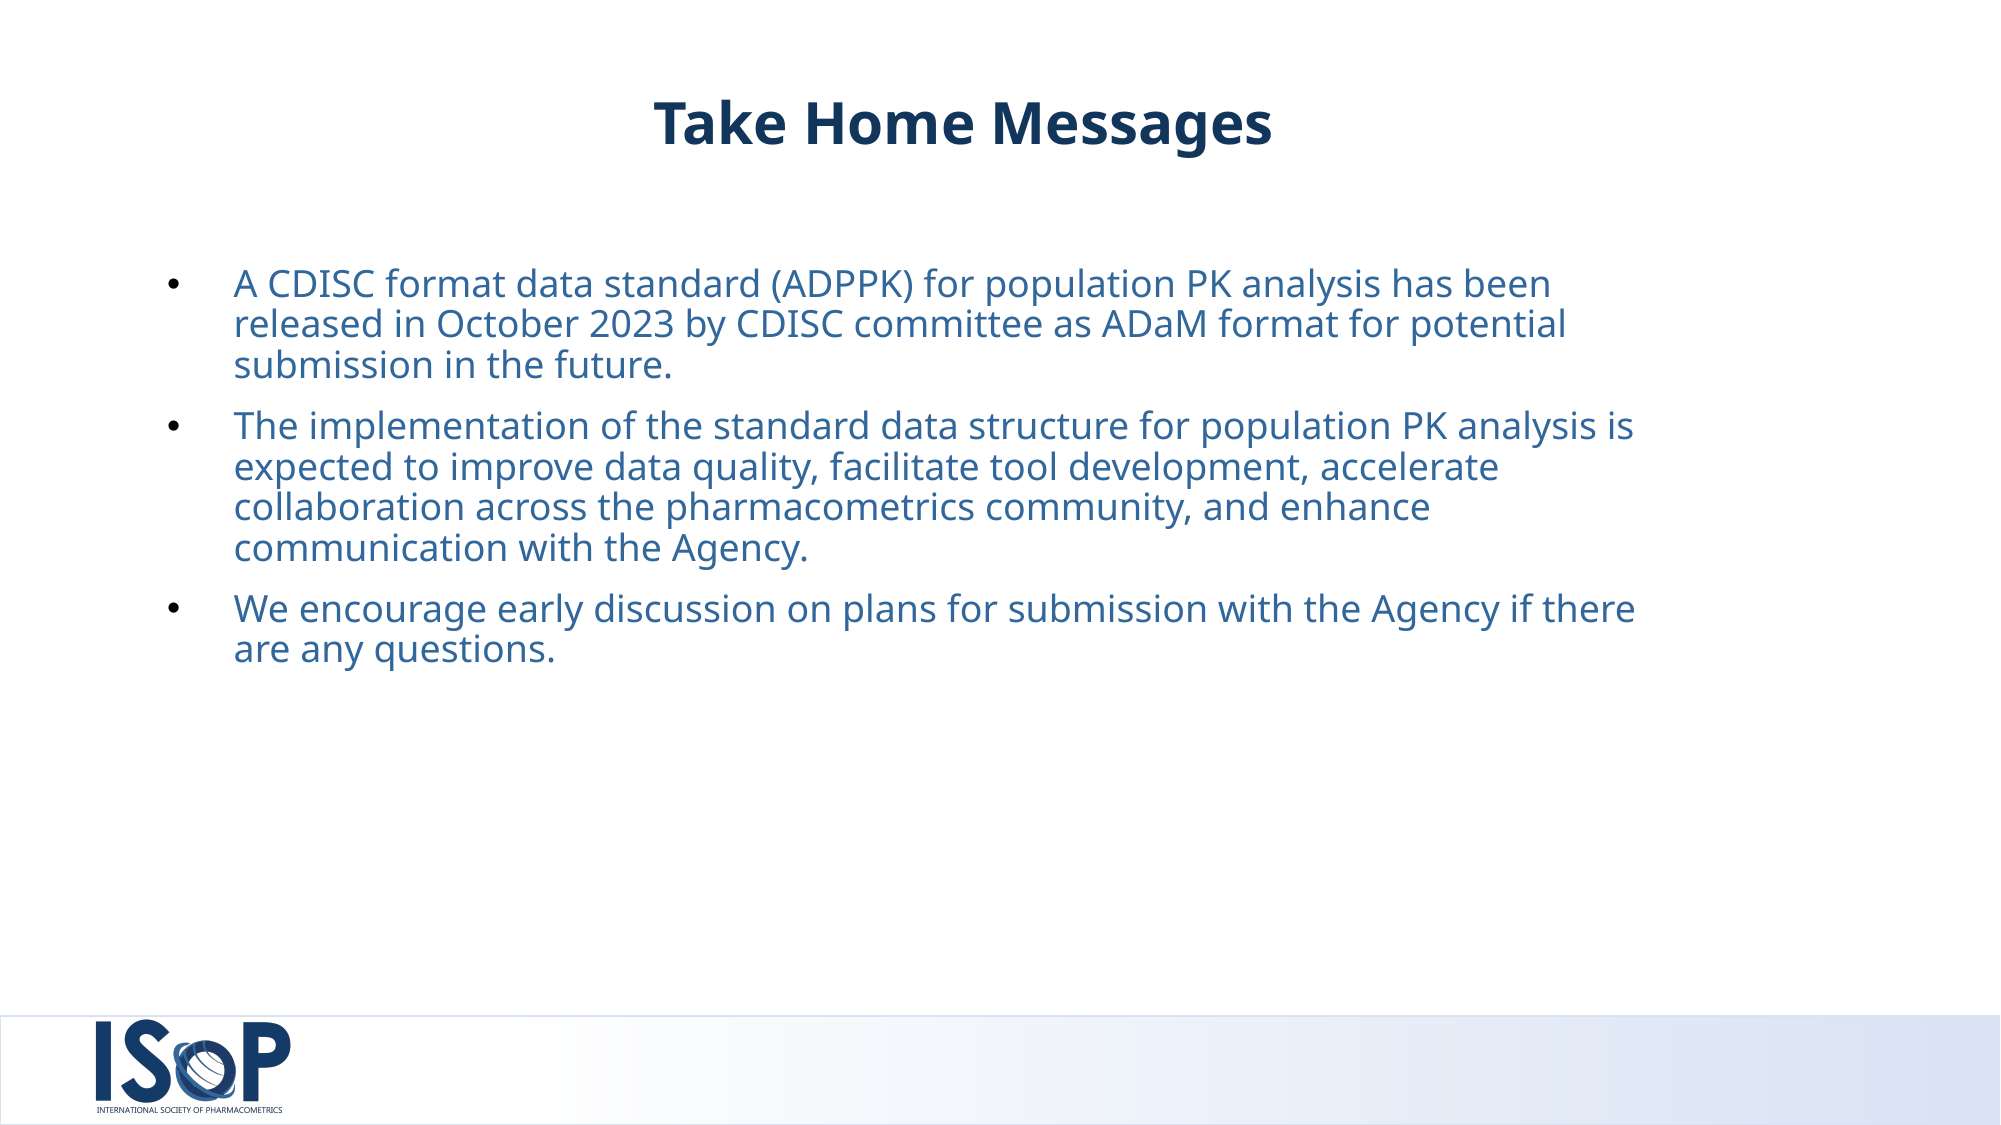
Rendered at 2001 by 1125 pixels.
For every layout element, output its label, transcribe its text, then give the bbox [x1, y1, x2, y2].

list A CDISC format data standard (ADPPK) for population PK analysis has been released in October 2023 by CDISC committee as ADaM format for potential submission in the future. The implementation of the standard data structure for population PK analysis is expected to improve data quality, facilitate tool development, accelerate collaboration across the pharmacometrics community, and enhance communication with the Agency. We encourage early discussion on plans for submission with the Agency if there are any questions. [138, 255, 1678, 727]
text_box Take Home Messages [33, 45, 1895, 198]
picture [88, 1006, 296, 1125]
